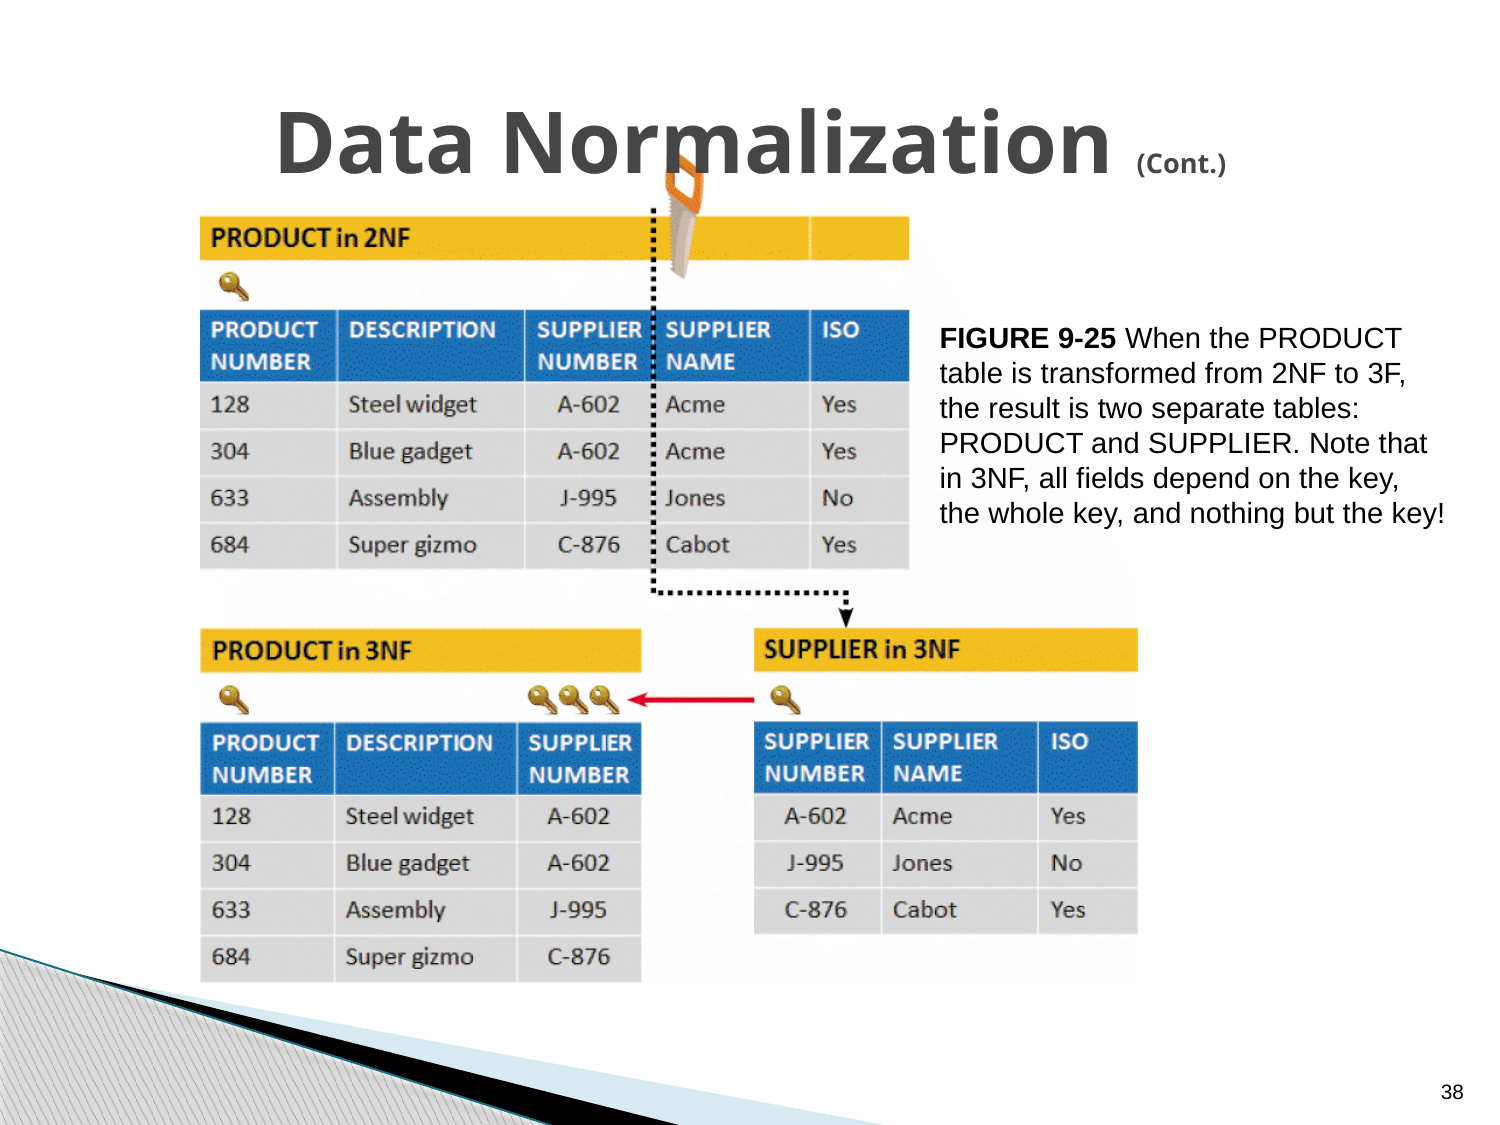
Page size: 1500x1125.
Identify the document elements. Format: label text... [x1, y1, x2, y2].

picture [199, 149, 1138, 983]
title Data Normalization (Cont.) [75, 45, 1425, 233]
text_box FIGURE 9-25 When the PRODUCT table is transformed from 2NF to 3F, the result is two separate tables: PRODUCT and SUPPLIER. Note that in 3NF, all fields depend on the key, the whole key, and nothing but the key! [1143, 312, 1463, 537]
slide_number 38 [1418, 1051, 1479, 1112]
